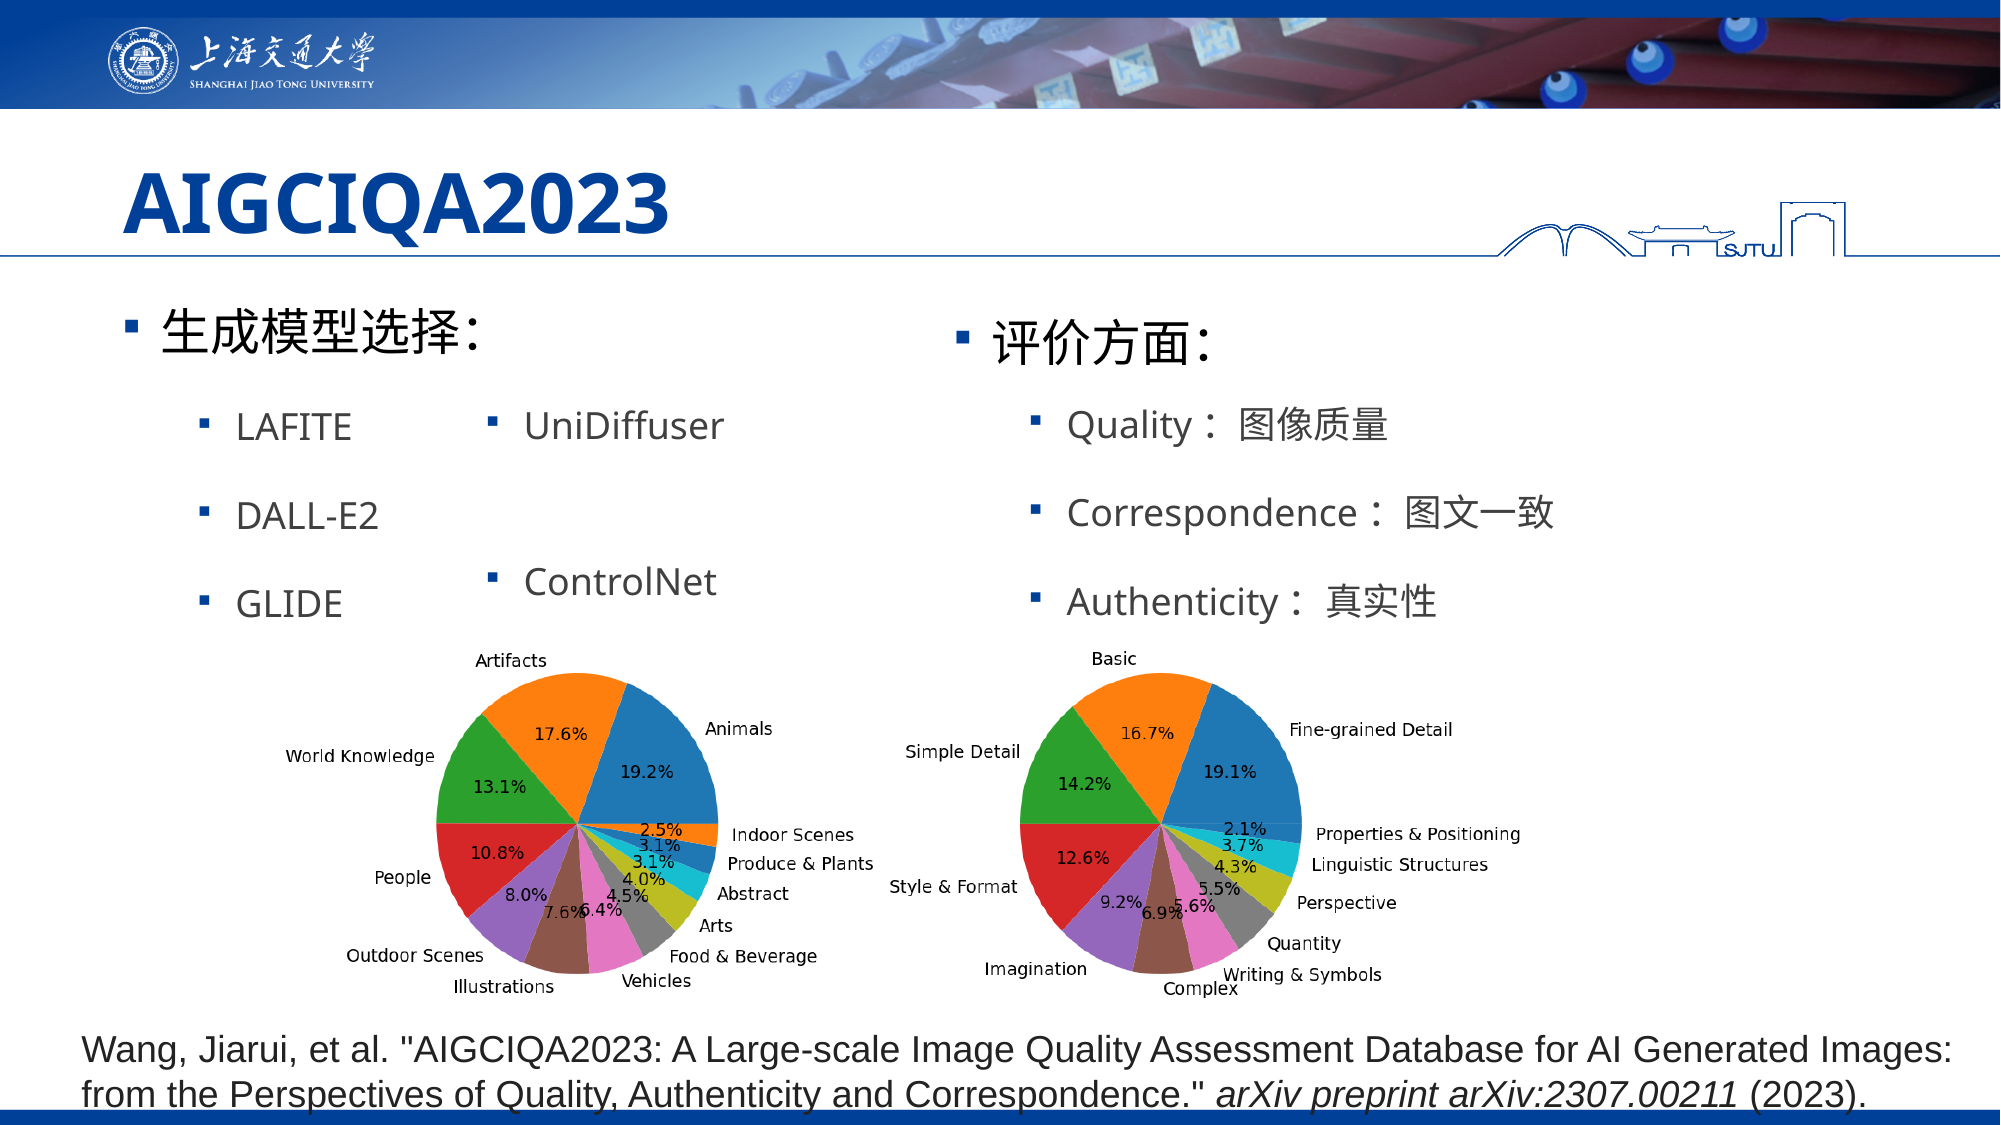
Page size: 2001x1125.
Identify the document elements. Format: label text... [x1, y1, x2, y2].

picture [0, 0, 2001, 109]
title AIGCIQA2023 [108, 159, 1940, 254]
picture [279, 647, 1526, 1018]
text_box 评价方面： Quality：图像质量 Correspondence：图文一致 Authenticity：真实性 [939, 273, 1940, 631]
text_box UniDiffuser ControlNet Stable Diffusion [396, 372, 918, 647]
text_box Wang, Jiarui, et al. "AIGCIQA2023: A Large-scale Image Quality Assessment Database for AI Generated Images: from the Perspectives of Quality, Authenticity and Correspondence." arXiv preprint arXiv:2307.00211 (2023). [66, 1017, 1980, 1123]
text_box 生成模型选择： LAFITE DALL-E2 GLIDE [108, 280, 890, 633]
